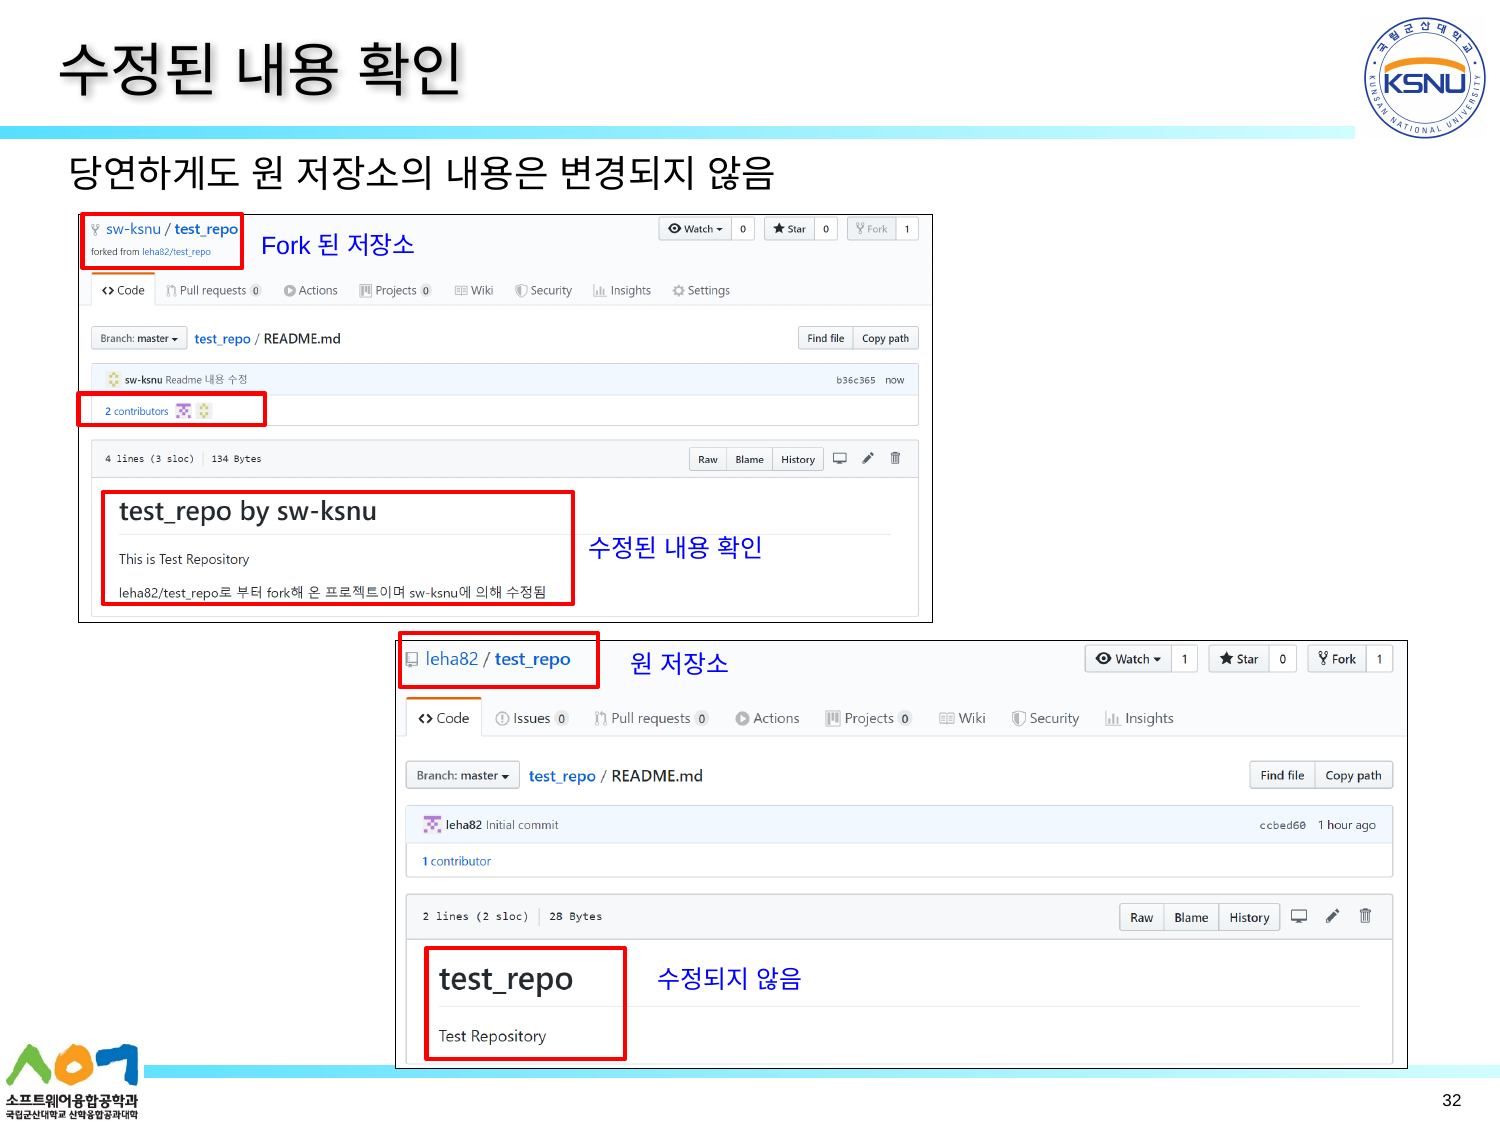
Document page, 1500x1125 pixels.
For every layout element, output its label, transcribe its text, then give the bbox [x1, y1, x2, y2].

text_box [399, 633, 598, 638]
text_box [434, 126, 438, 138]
title 수정된 내용 확인 [42, 20, 1349, 116]
picture [78, 213, 934, 623]
text_box [250, 126, 254, 138]
picture [1361, 16, 1486, 139]
text_box 당연하게도 원 저장소의 내용은 변경되지 않음 [54, 142, 1412, 203]
picture [0, 1041, 144, 1122]
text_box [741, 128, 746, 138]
picture [395, 640, 1408, 1069]
slide_number 32 [1330, 1081, 1477, 1122]
